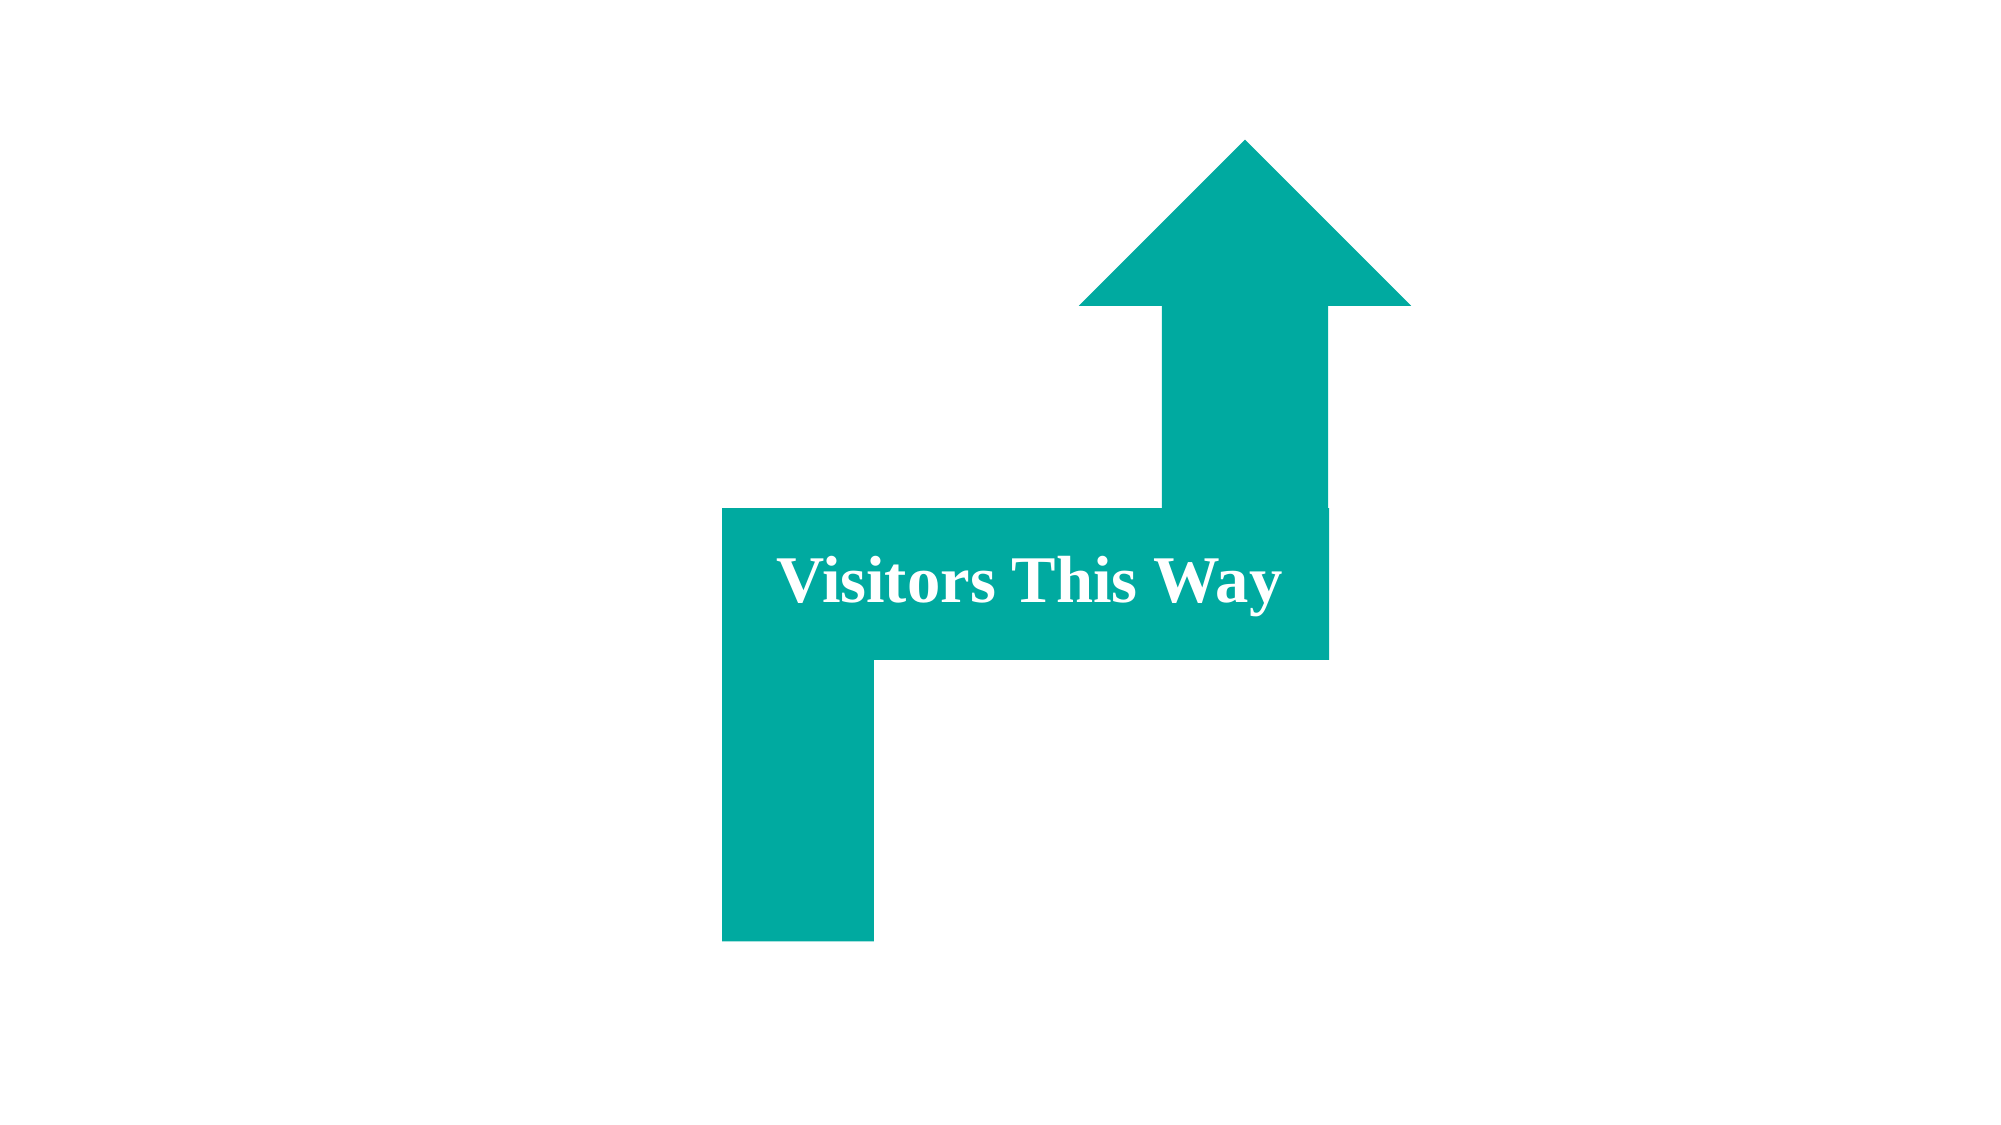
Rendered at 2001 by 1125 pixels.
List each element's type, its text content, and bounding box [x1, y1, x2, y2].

text_box [721, 661, 875, 942]
text_box [1160, 624, 1330, 661]
text_box [721, 507, 1160, 661]
text_box Visitors This Way [761, 528, 1484, 624]
text_box [1076, 138, 1414, 528]
